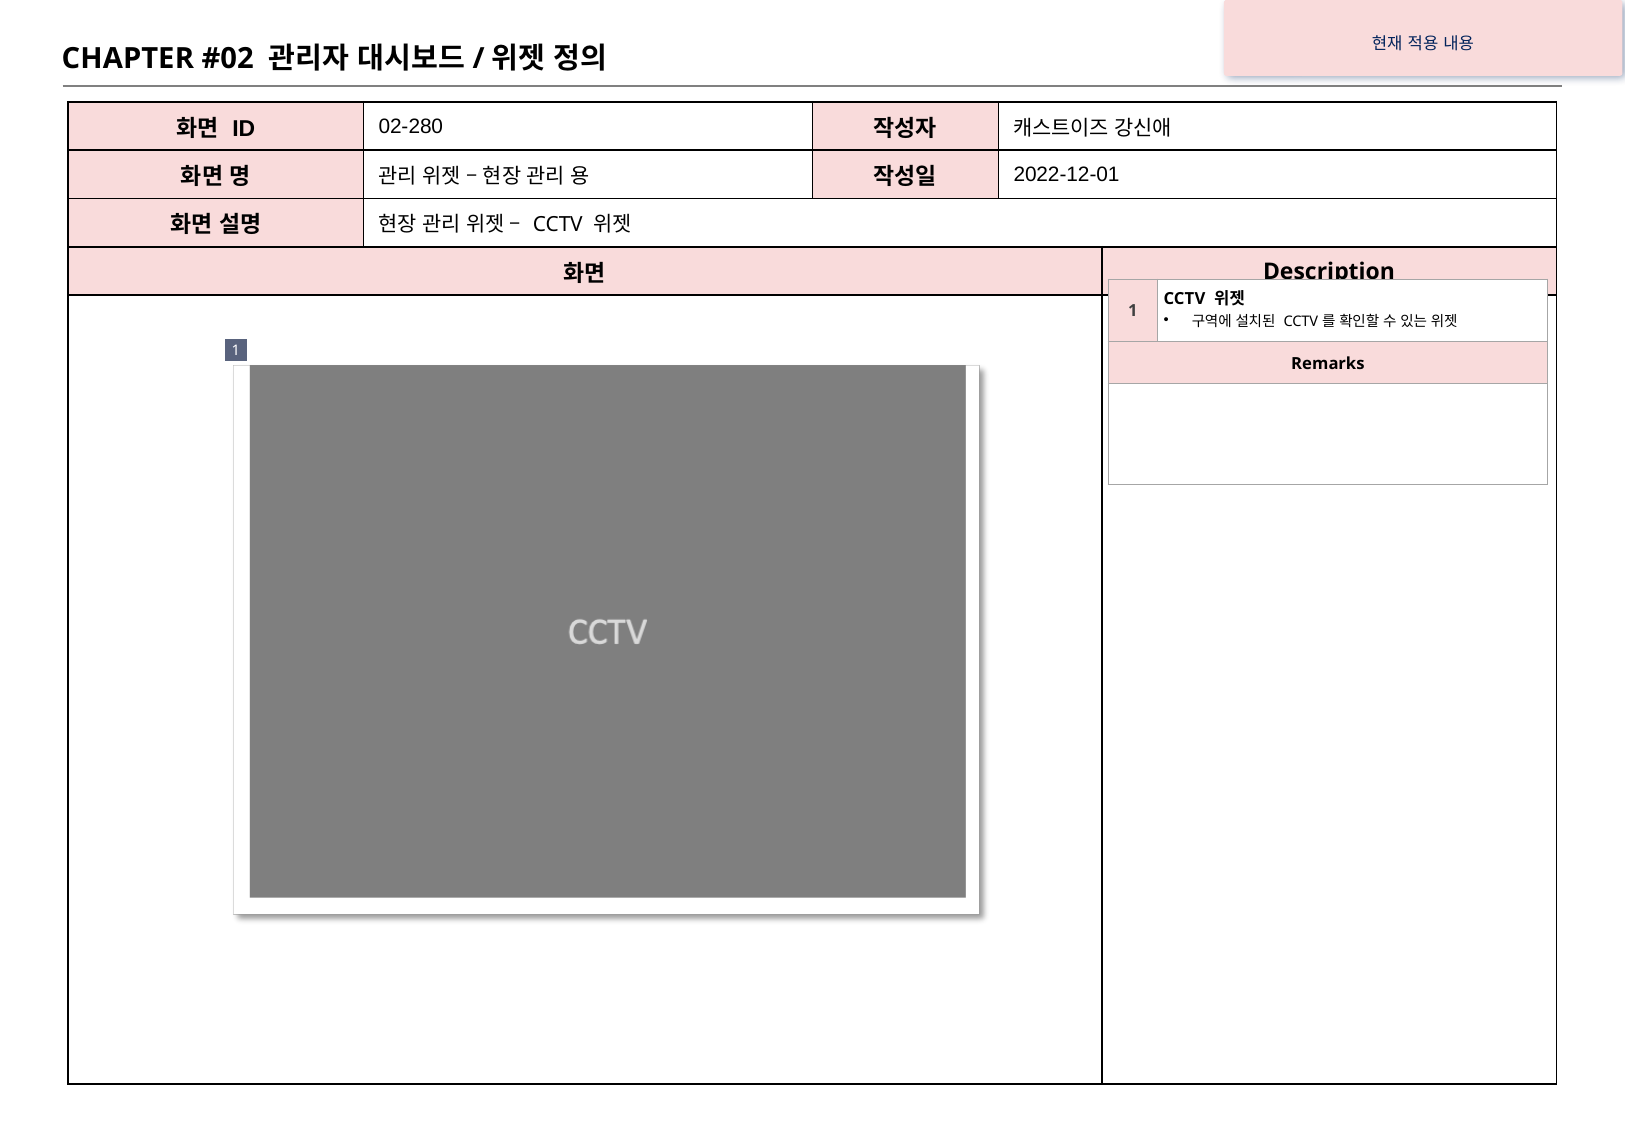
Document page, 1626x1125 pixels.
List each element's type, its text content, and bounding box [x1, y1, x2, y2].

text_box 1 [222, 336, 250, 364]
table_cell Remarks [1109, 342, 1547, 383]
table_cell [1103, 296, 1556, 1083]
table_cell [1109, 384, 1547, 484]
table_cell 화면 명 [69, 151, 363, 198]
table_header 화면 ID [69, 111, 363, 149]
table_cell 화면 [69, 248, 1101, 294]
table_cell 현장 관리 위젯 – CCTV 위젯 [364, 199, 1556, 246]
table_cell 2022-12-01 [999, 151, 1556, 198]
table_cell 화면 설명 [69, 199, 363, 246]
table_cell [69, 296, 1101, 1083]
table_header 작성자 [813, 111, 998, 149]
table_header 캐스트이즈 강신애 [999, 103, 1556, 149]
table_header CCTV 위젯 구역에 설치된 CCTV를 확인할 수 있는 위젯 [1158, 280, 1547, 341]
table_cell 관리 위젯 – 현장 관리 용 [364, 151, 812, 198]
table_cell 작성일 [813, 151, 998, 198]
text_box 현재 적용 내용 [1221, 0, 1625, 78]
table_header 1 [1109, 280, 1157, 341]
table_header 02-280 [364, 111, 812, 149]
table_cell Description [1103, 248, 1556, 294]
title CHAPTER #02 관리자 대시보드/위젯 정의 [46, 2, 1096, 111]
picture [229, 361, 995, 929]
